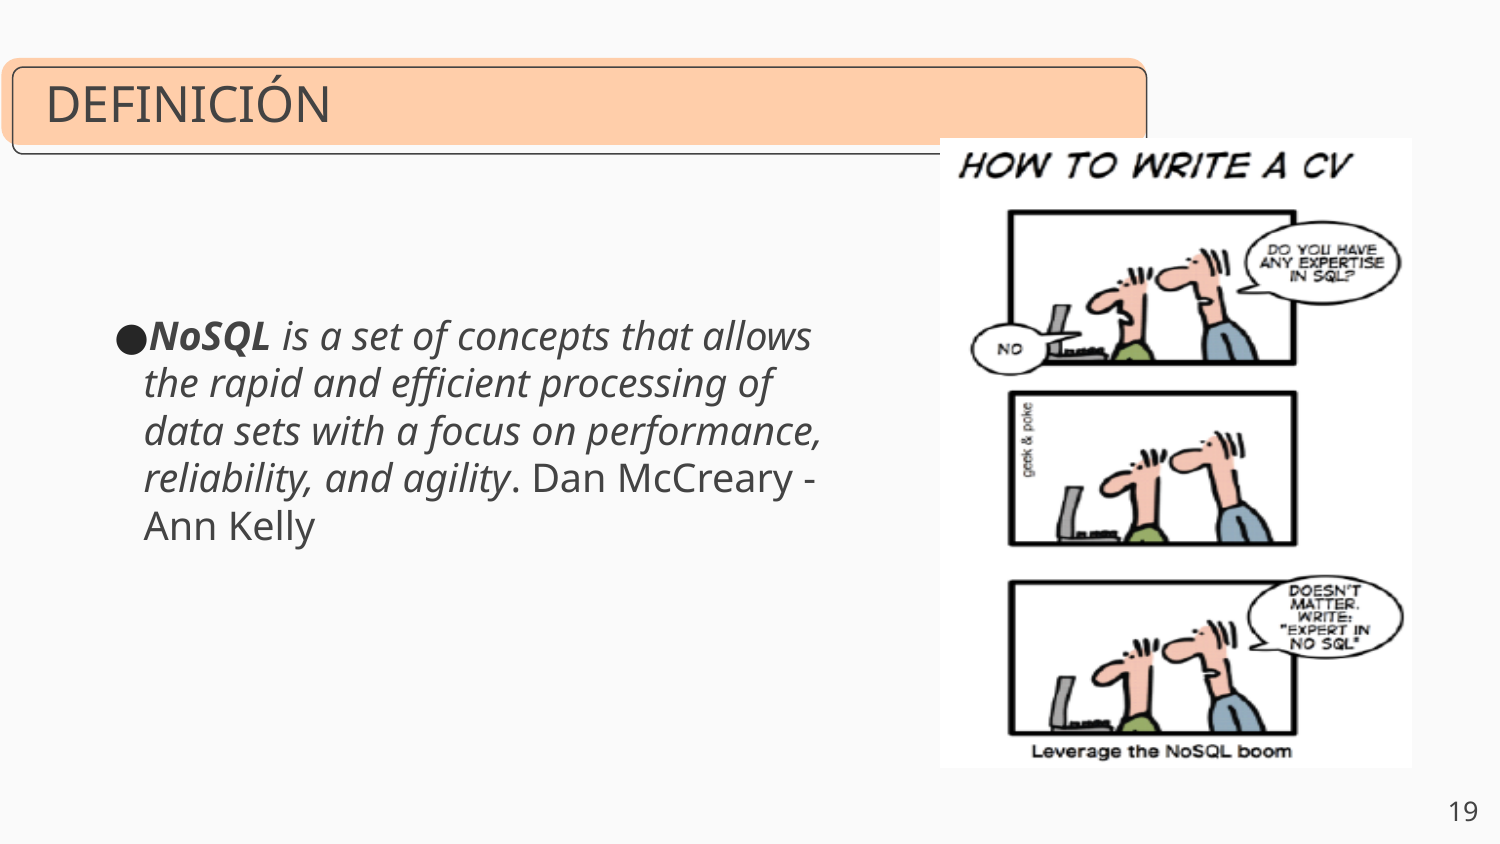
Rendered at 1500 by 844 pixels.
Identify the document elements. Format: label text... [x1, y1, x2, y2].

title DEFINICIÓN [30, 62, 1126, 142]
slide_number ‹#› [1403, 779, 1494, 844]
picture [940, 138, 1412, 768]
list NoSQL is a set of concepts that allows the rapid and efficient processing of data sets with a focus on performance, reliability, and agility. Dan McCreary - Ann Kelly [103, 305, 840, 722]
